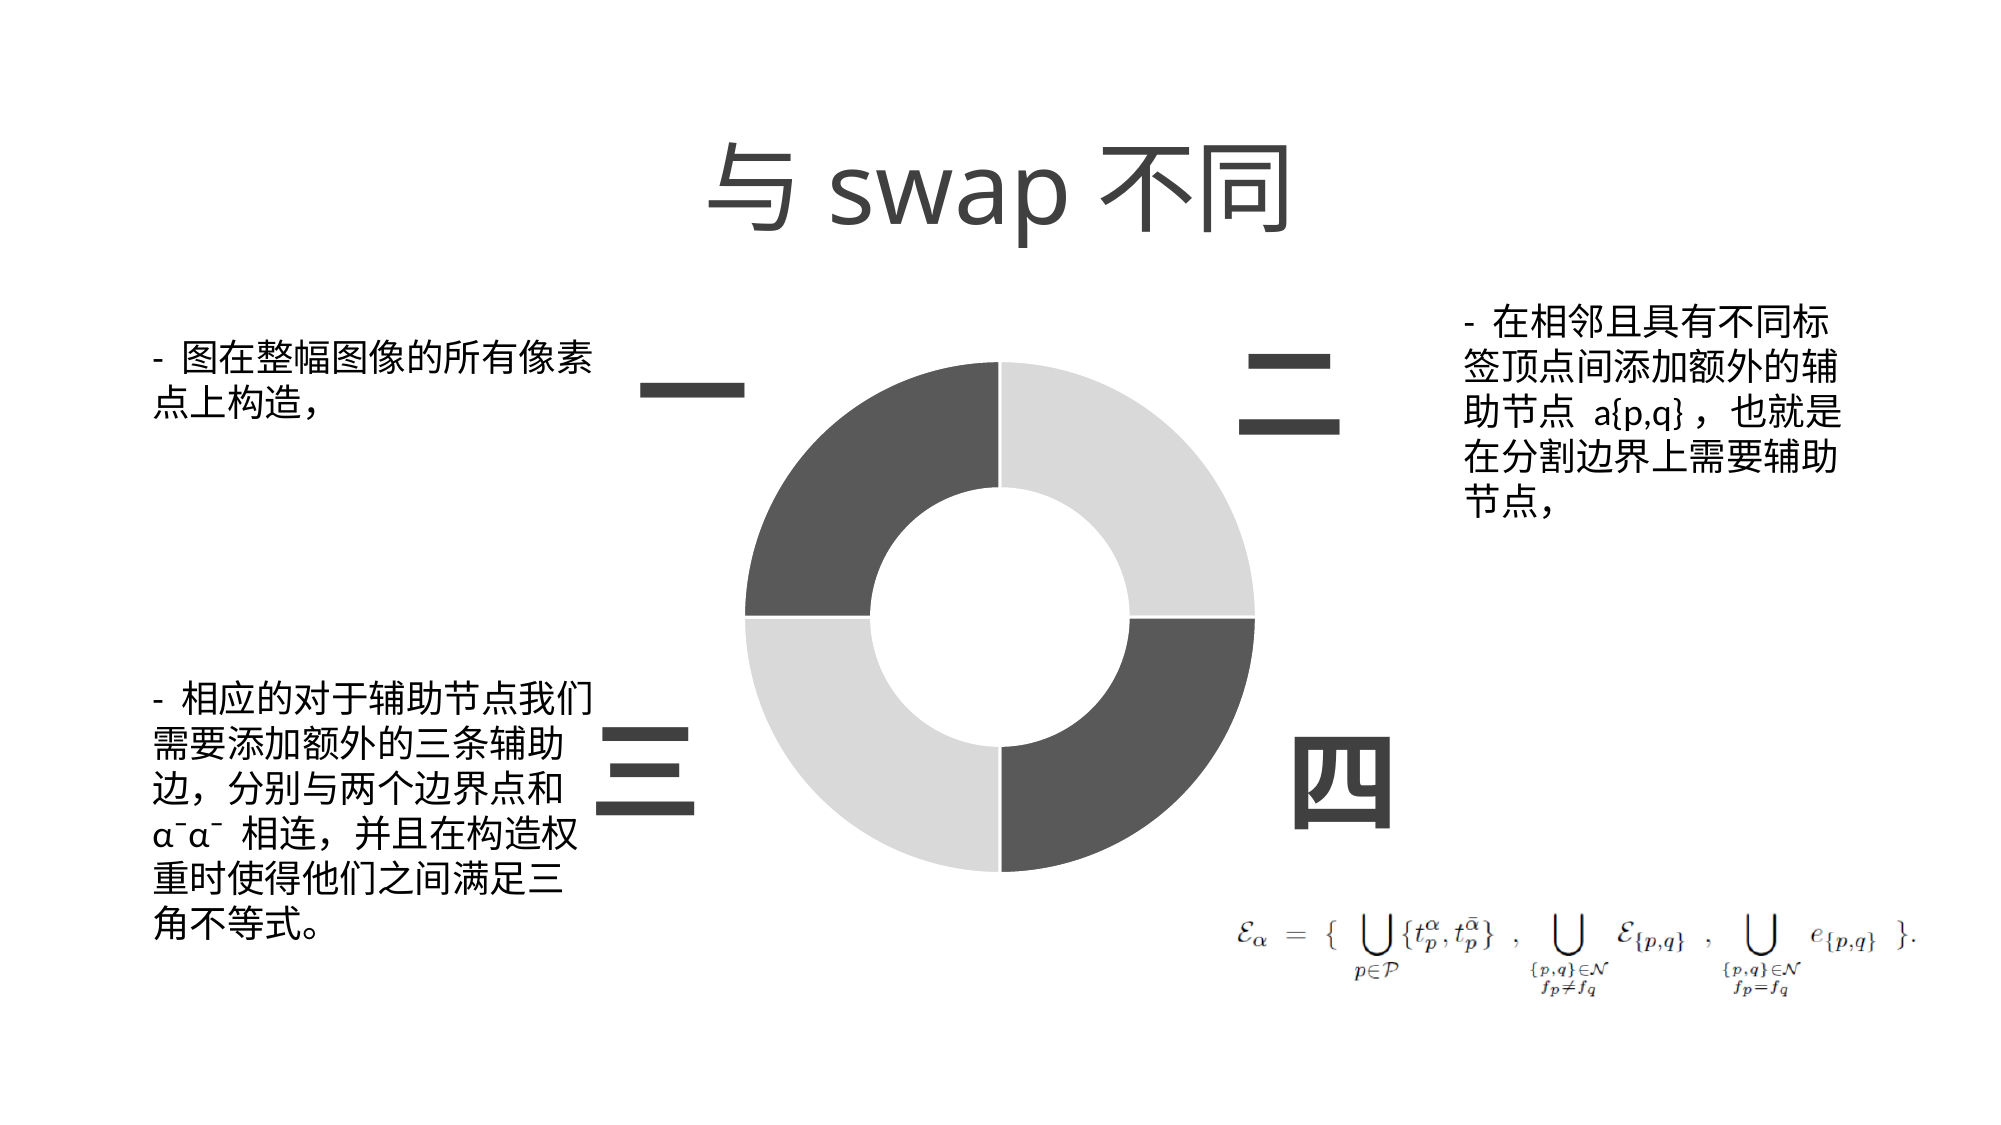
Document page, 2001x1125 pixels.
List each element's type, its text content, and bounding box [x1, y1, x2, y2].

text_box - 在相邻且具有不同标签顶点间添加额外的辅助节点 a{p,q}，也就是在分割边界上需要辅助节点， [1448, 290, 1866, 576]
chart [568, 349, 1432, 885]
picture [1224, 884, 1927, 1019]
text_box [137, 314, 1461, 955]
text_box 与swap不同 [592, 117, 1408, 253]
